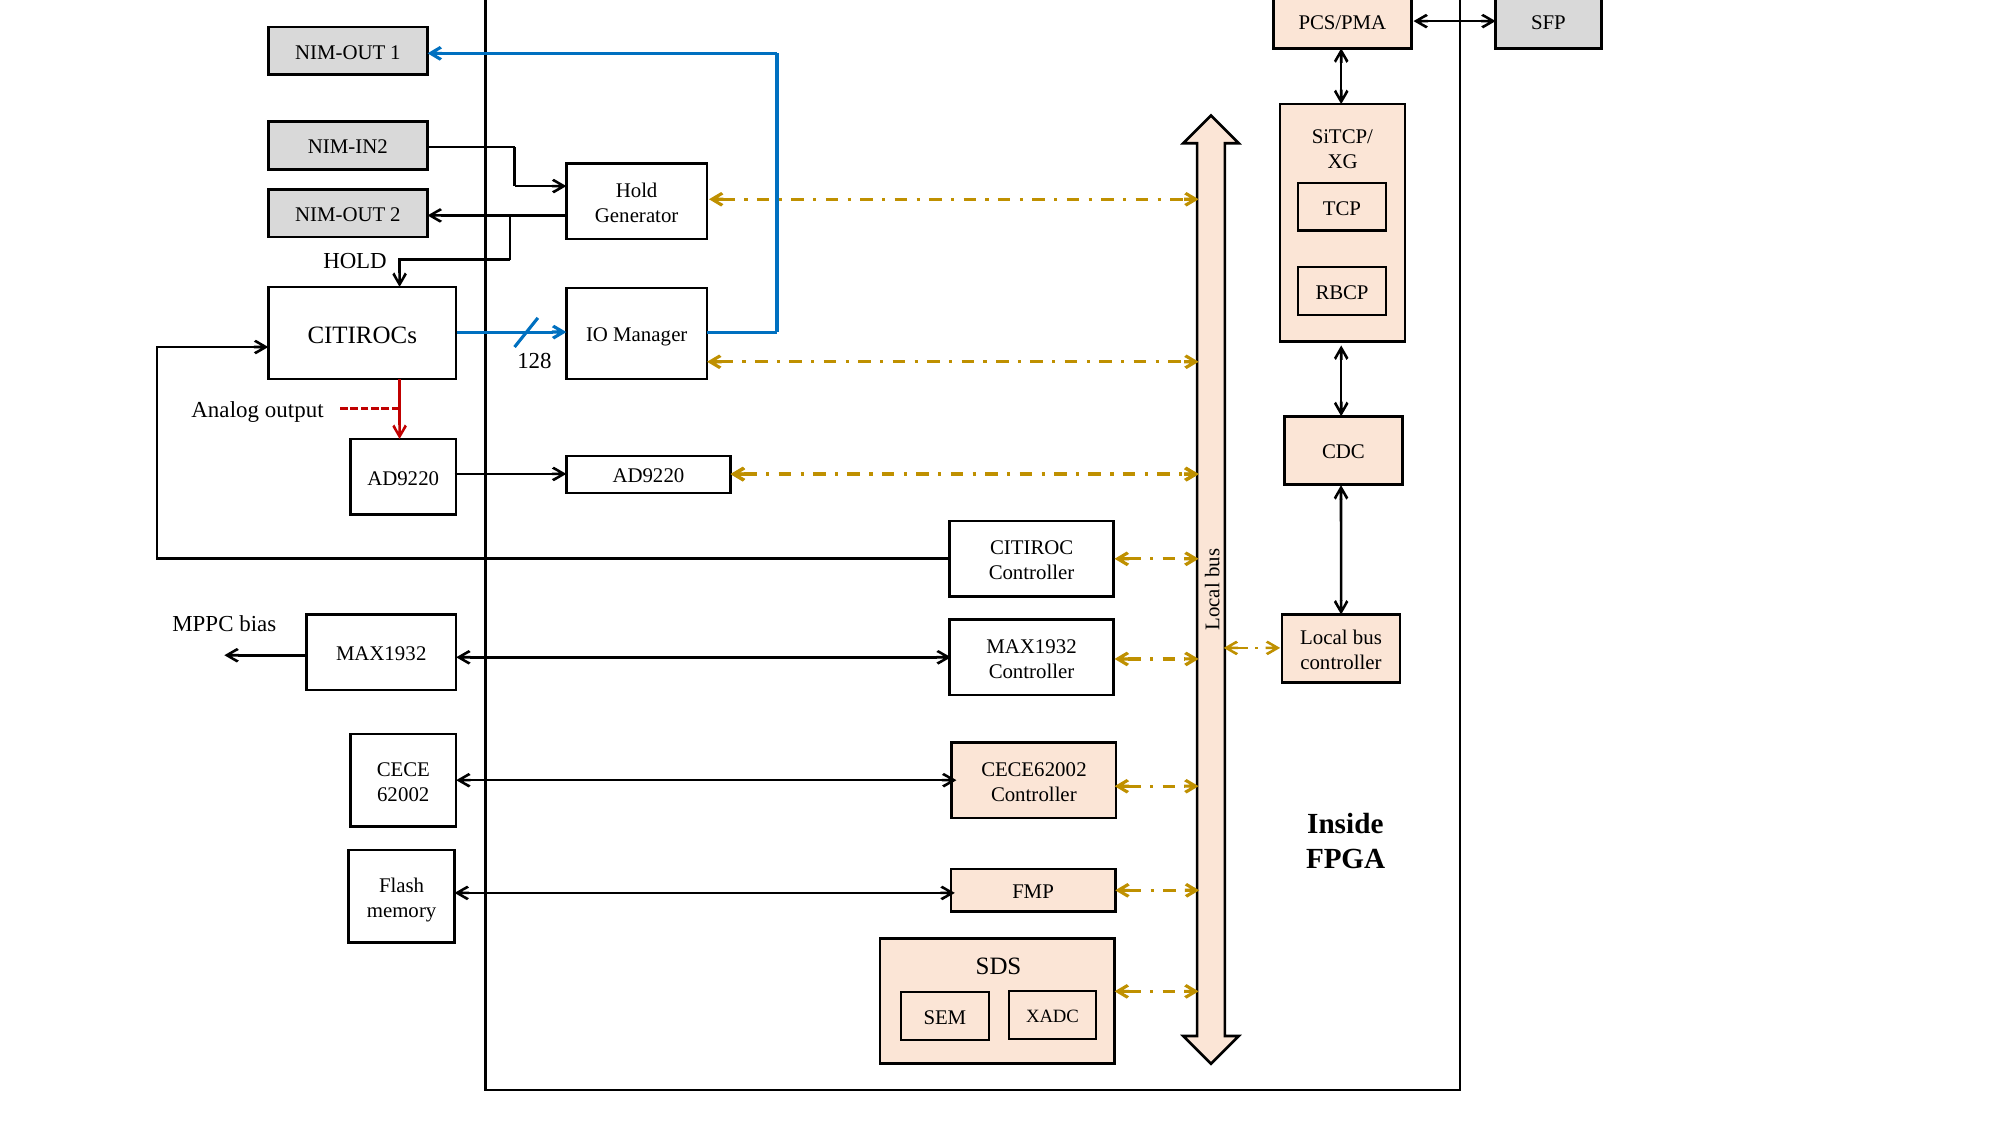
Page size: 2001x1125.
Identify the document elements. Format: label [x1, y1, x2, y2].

text_box [145, 0, 1602, 1090]
